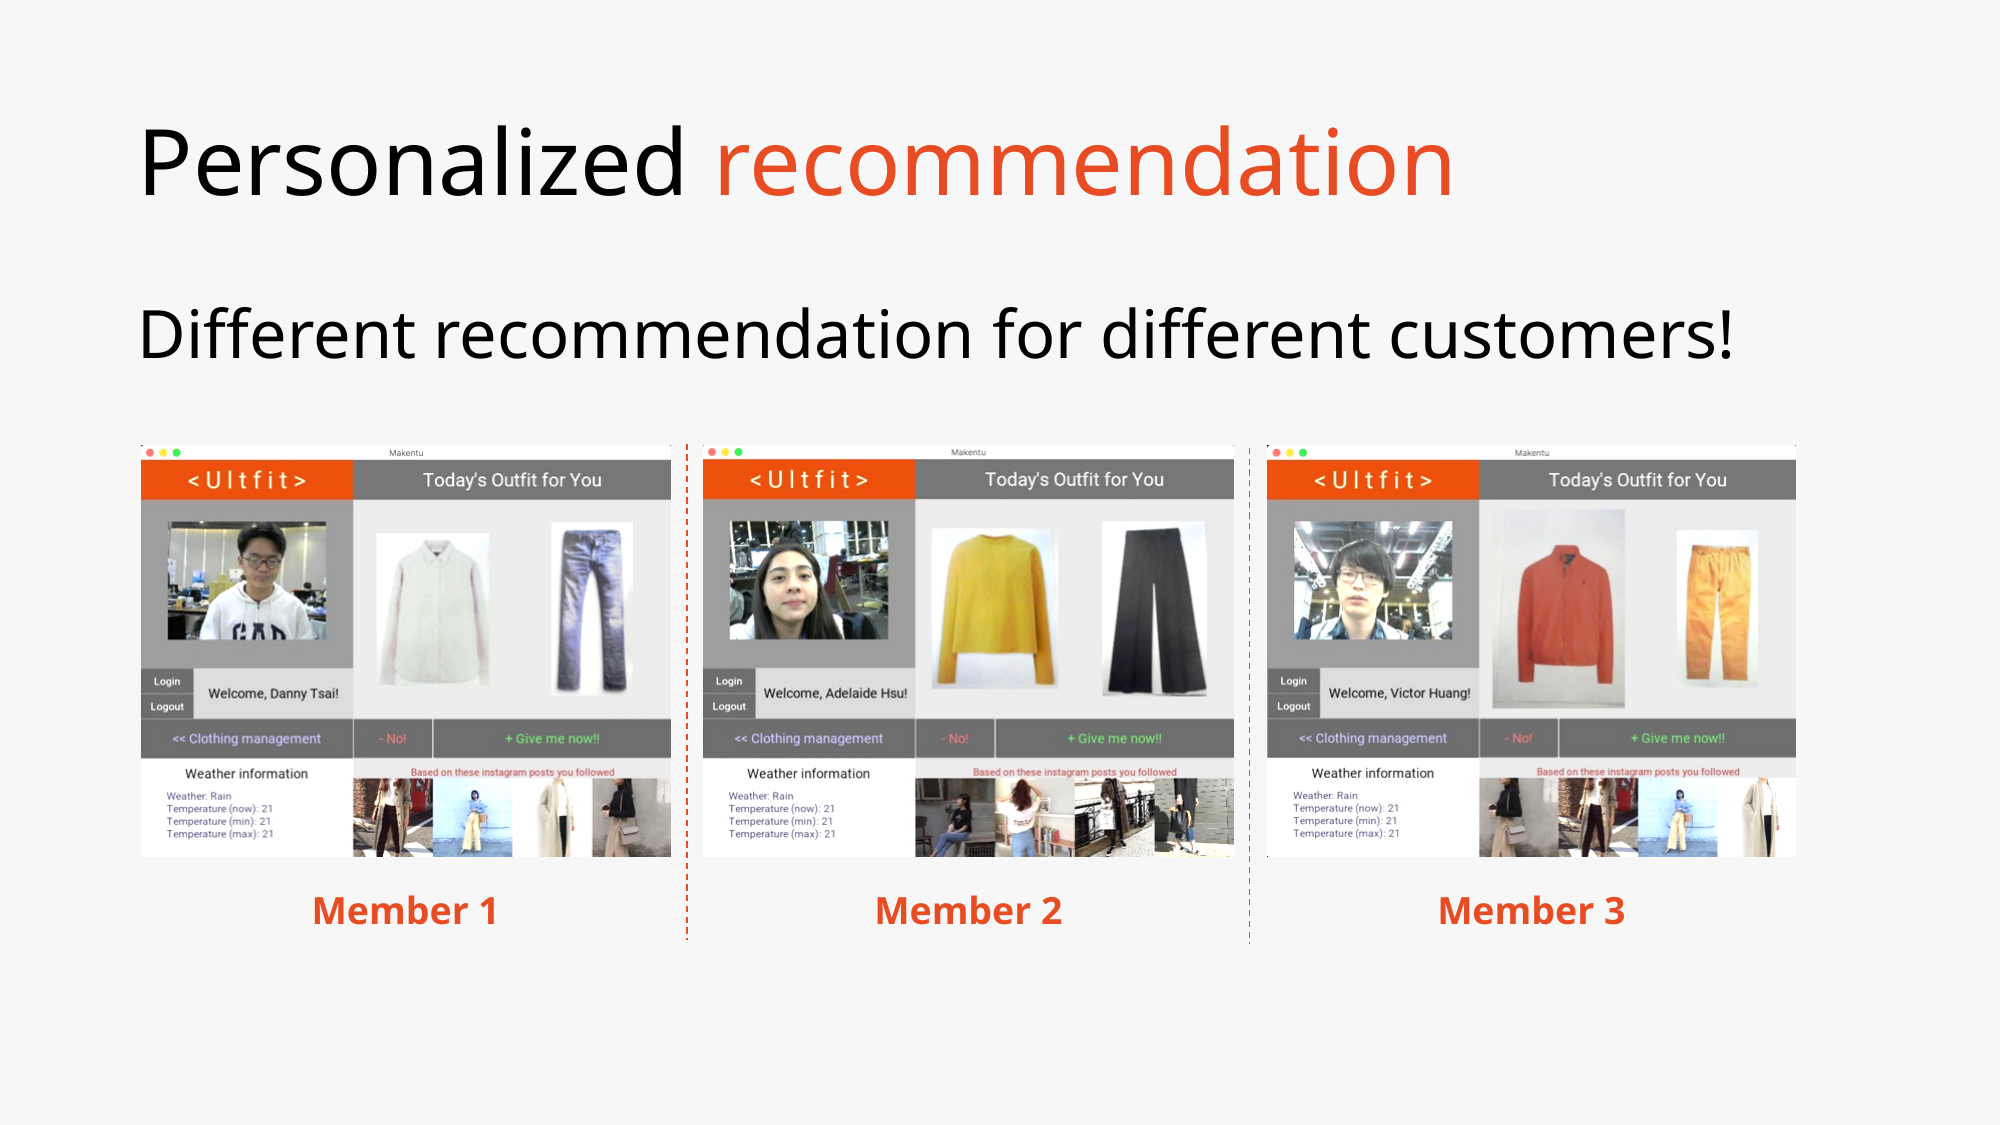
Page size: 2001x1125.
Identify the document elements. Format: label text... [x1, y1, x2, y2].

text_box Member 1 [296, 879, 516, 940]
picture [703, 445, 1234, 857]
picture [141, 445, 671, 857]
text_box Member 3 [1422, 879, 1641, 940]
text_box Different recommendation for different customers! [137, 294, 1863, 381]
picture [1267, 445, 1796, 857]
list Personalized recommendation [137, 108, 1615, 261]
text_box Member 2 [859, 879, 1078, 940]
